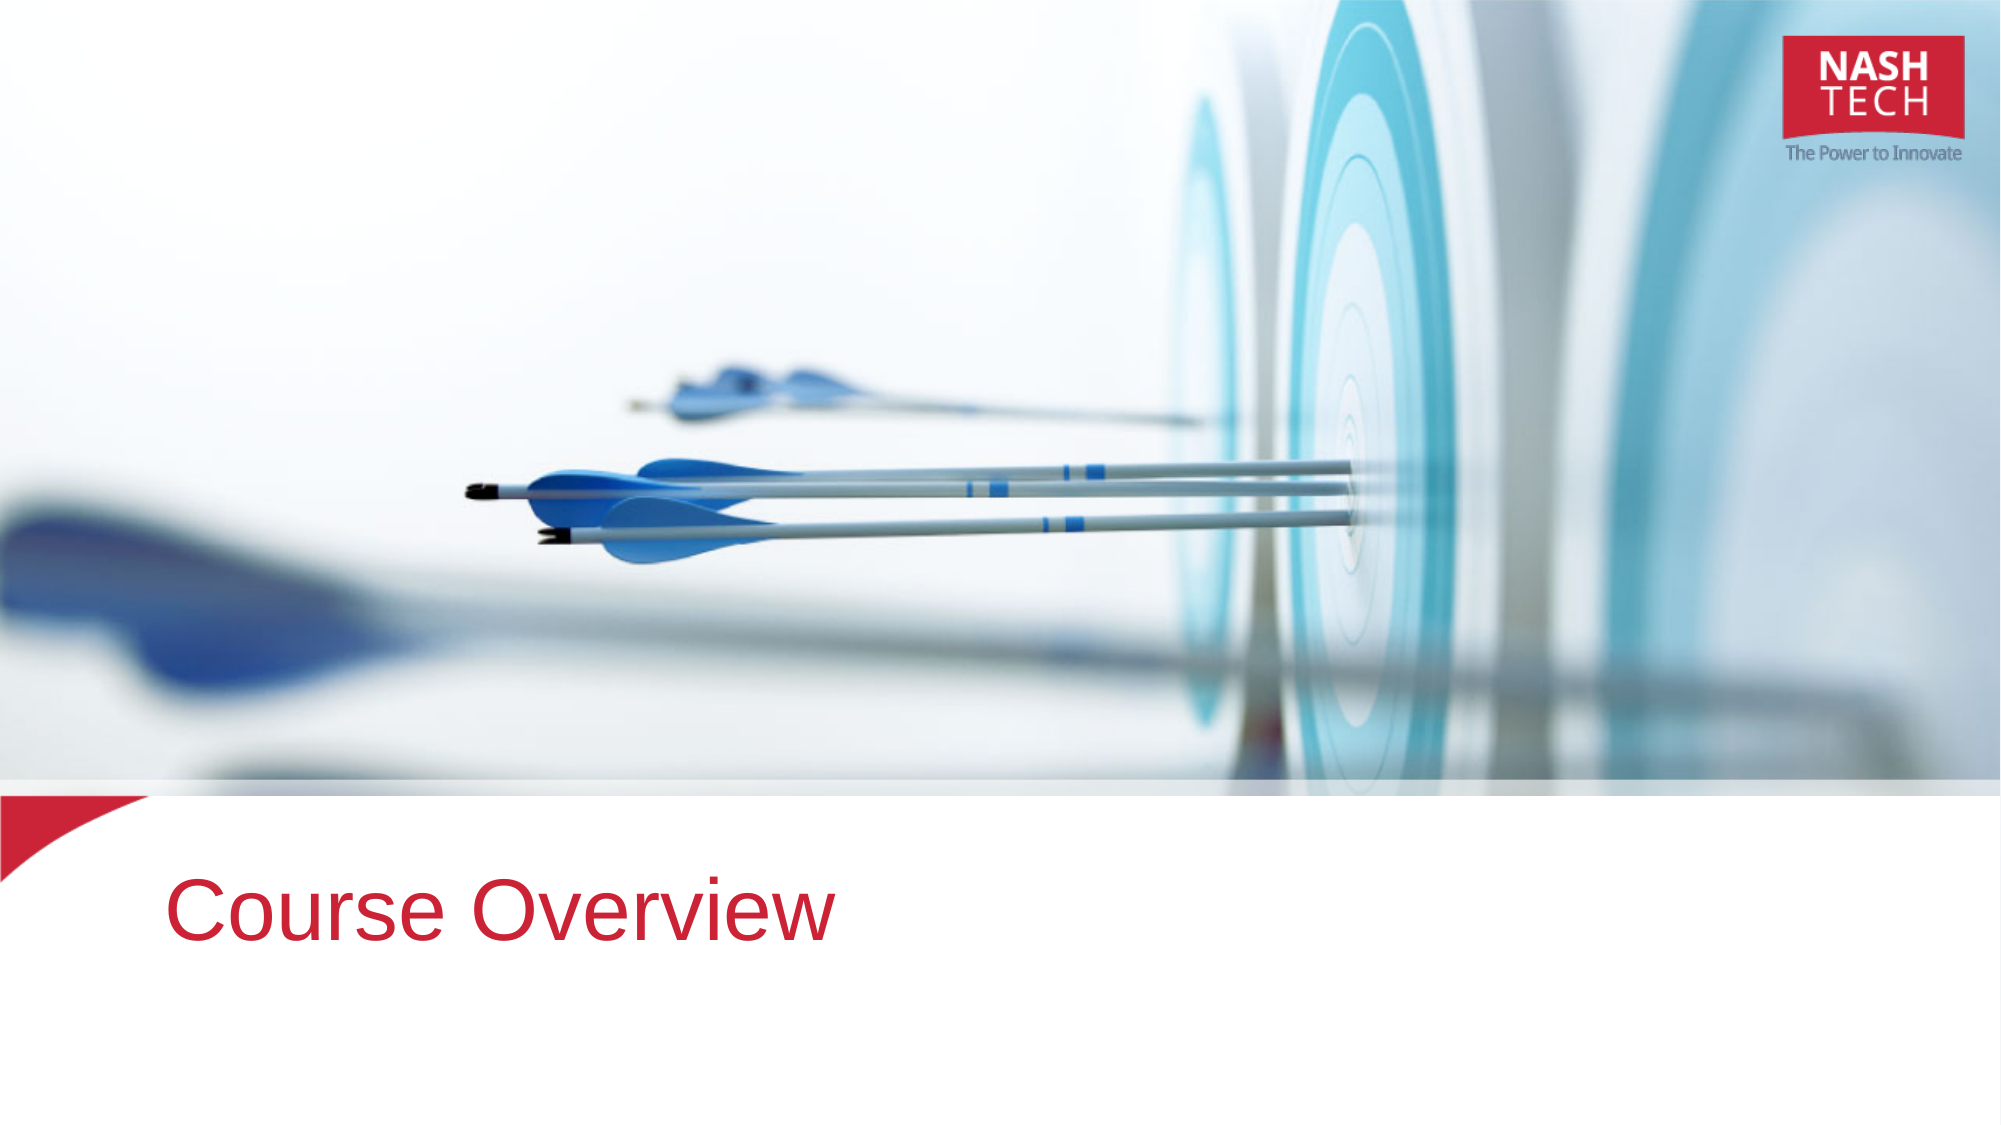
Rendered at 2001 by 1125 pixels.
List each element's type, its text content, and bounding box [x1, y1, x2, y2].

picture [0, 0, 2001, 1125]
picture [0, 796, 149, 887]
title Course Overview [149, 795, 1875, 967]
